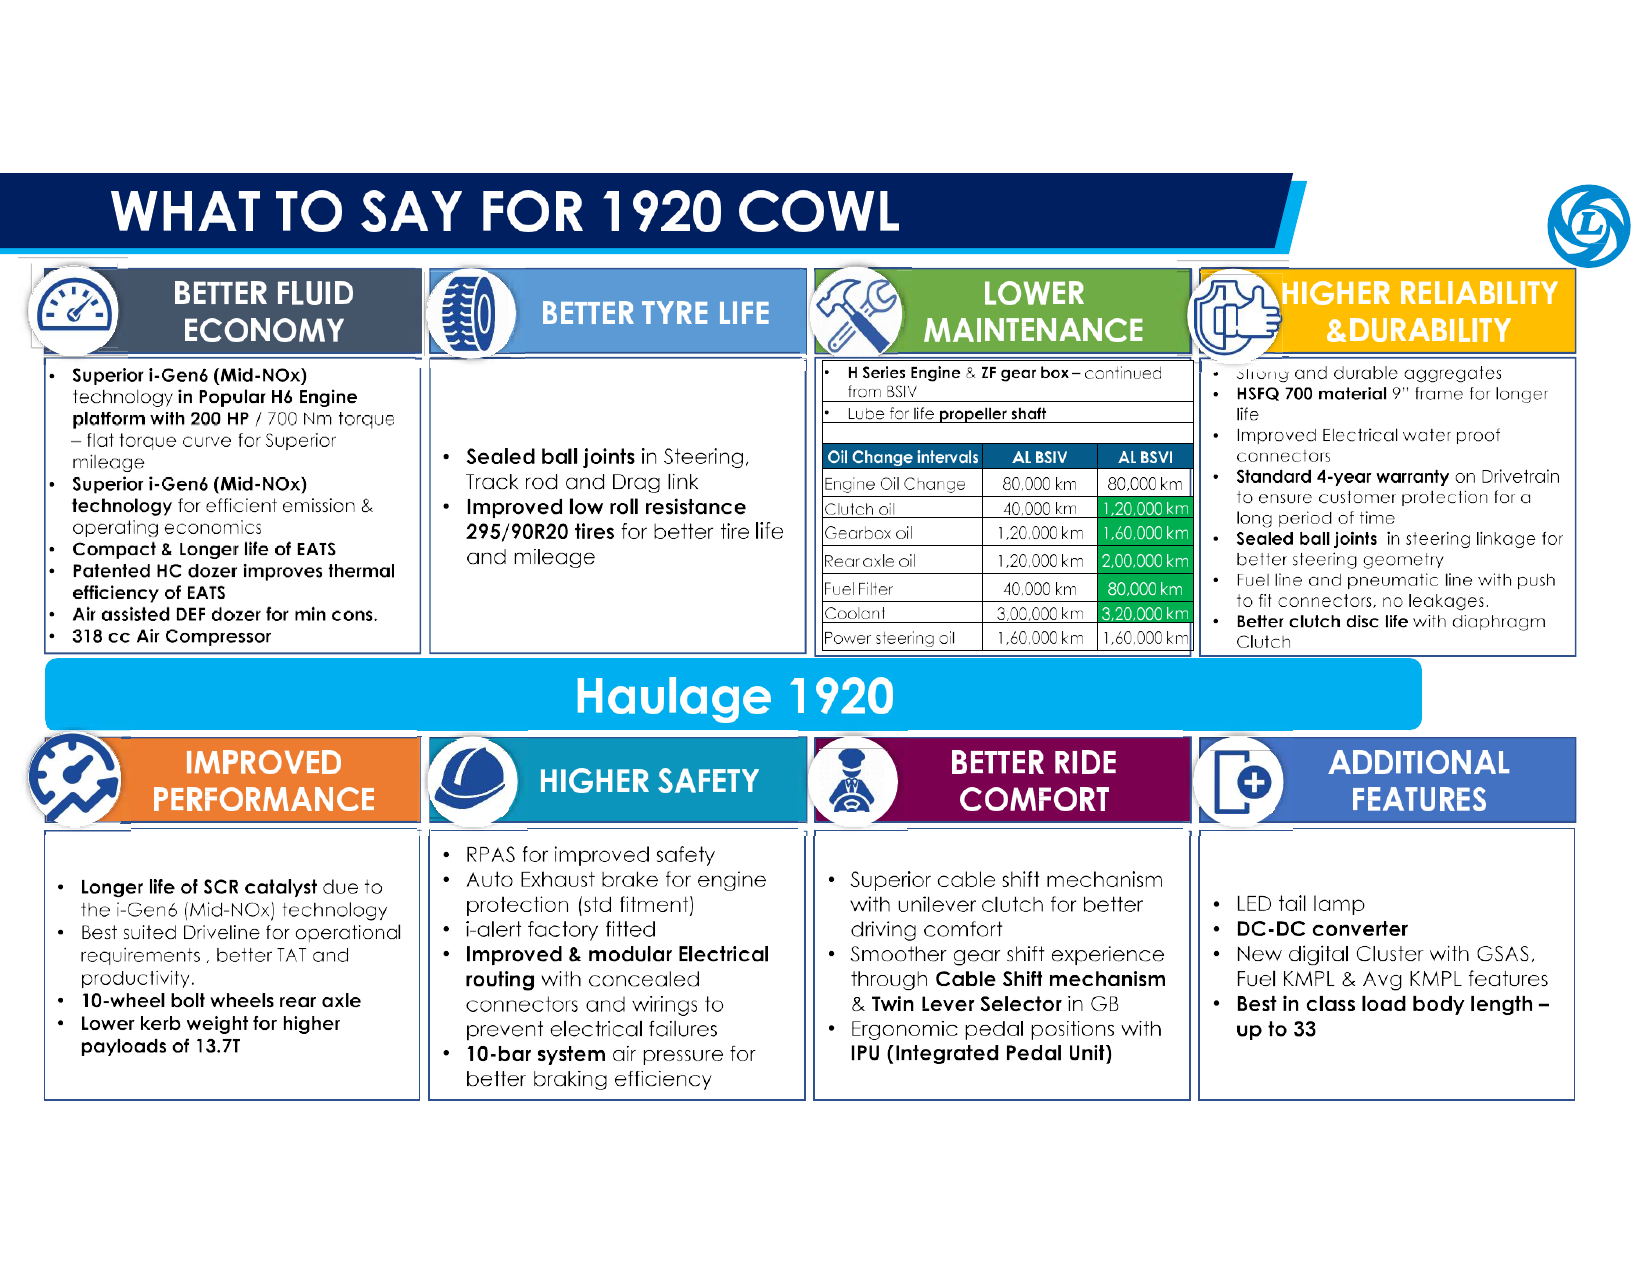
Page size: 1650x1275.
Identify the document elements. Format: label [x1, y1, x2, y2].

text_box [533, 739, 792, 824]
text_box [1183, 726, 1294, 837]
text_box [799, 263, 912, 371]
text_box [1213, 926, 1220, 932]
text_box [18, 720, 131, 836]
text_box [1213, 950, 1220, 957]
text_box [829, 950, 835, 957]
table_header [45, 830, 419, 1099]
table_header [1200, 830, 1574, 1099]
text_box [1177, 267, 1290, 373]
table_header [806, 844, 813, 1100]
picture [1177, 258, 1289, 267]
text_box [913, 739, 1178, 824]
picture [466, 846, 769, 1090]
text_box [135, 739, 412, 824]
text_box [18, 263, 128, 366]
text_box [1198, 267, 1577, 658]
text_box [429, 267, 807, 655]
text_box [443, 851, 449, 858]
table_header [420, 844, 428, 1100]
text_box [417, 726, 528, 837]
text_box [642, 301, 708, 325]
picture [1236, 895, 1550, 1040]
text_box [542, 301, 634, 325]
text_box [0, 172, 1308, 255]
text_box [44, 657, 1423, 731]
table_header [815, 830, 1189, 1099]
text_box [813, 356, 1195, 658]
text_box [916, 267, 1172, 355]
text_box [43, 267, 422, 655]
text_box [1299, 736, 1577, 824]
text_box [443, 950, 449, 957]
table_header [1191, 844, 1198, 1100]
text_box [81, 879, 401, 1057]
table_header [430, 830, 804, 1099]
text_box [1213, 901, 1220, 907]
text_box [797, 726, 908, 837]
text_box [415, 263, 526, 368]
text_box [1213, 1000, 1220, 1006]
picture [850, 870, 1165, 1064]
